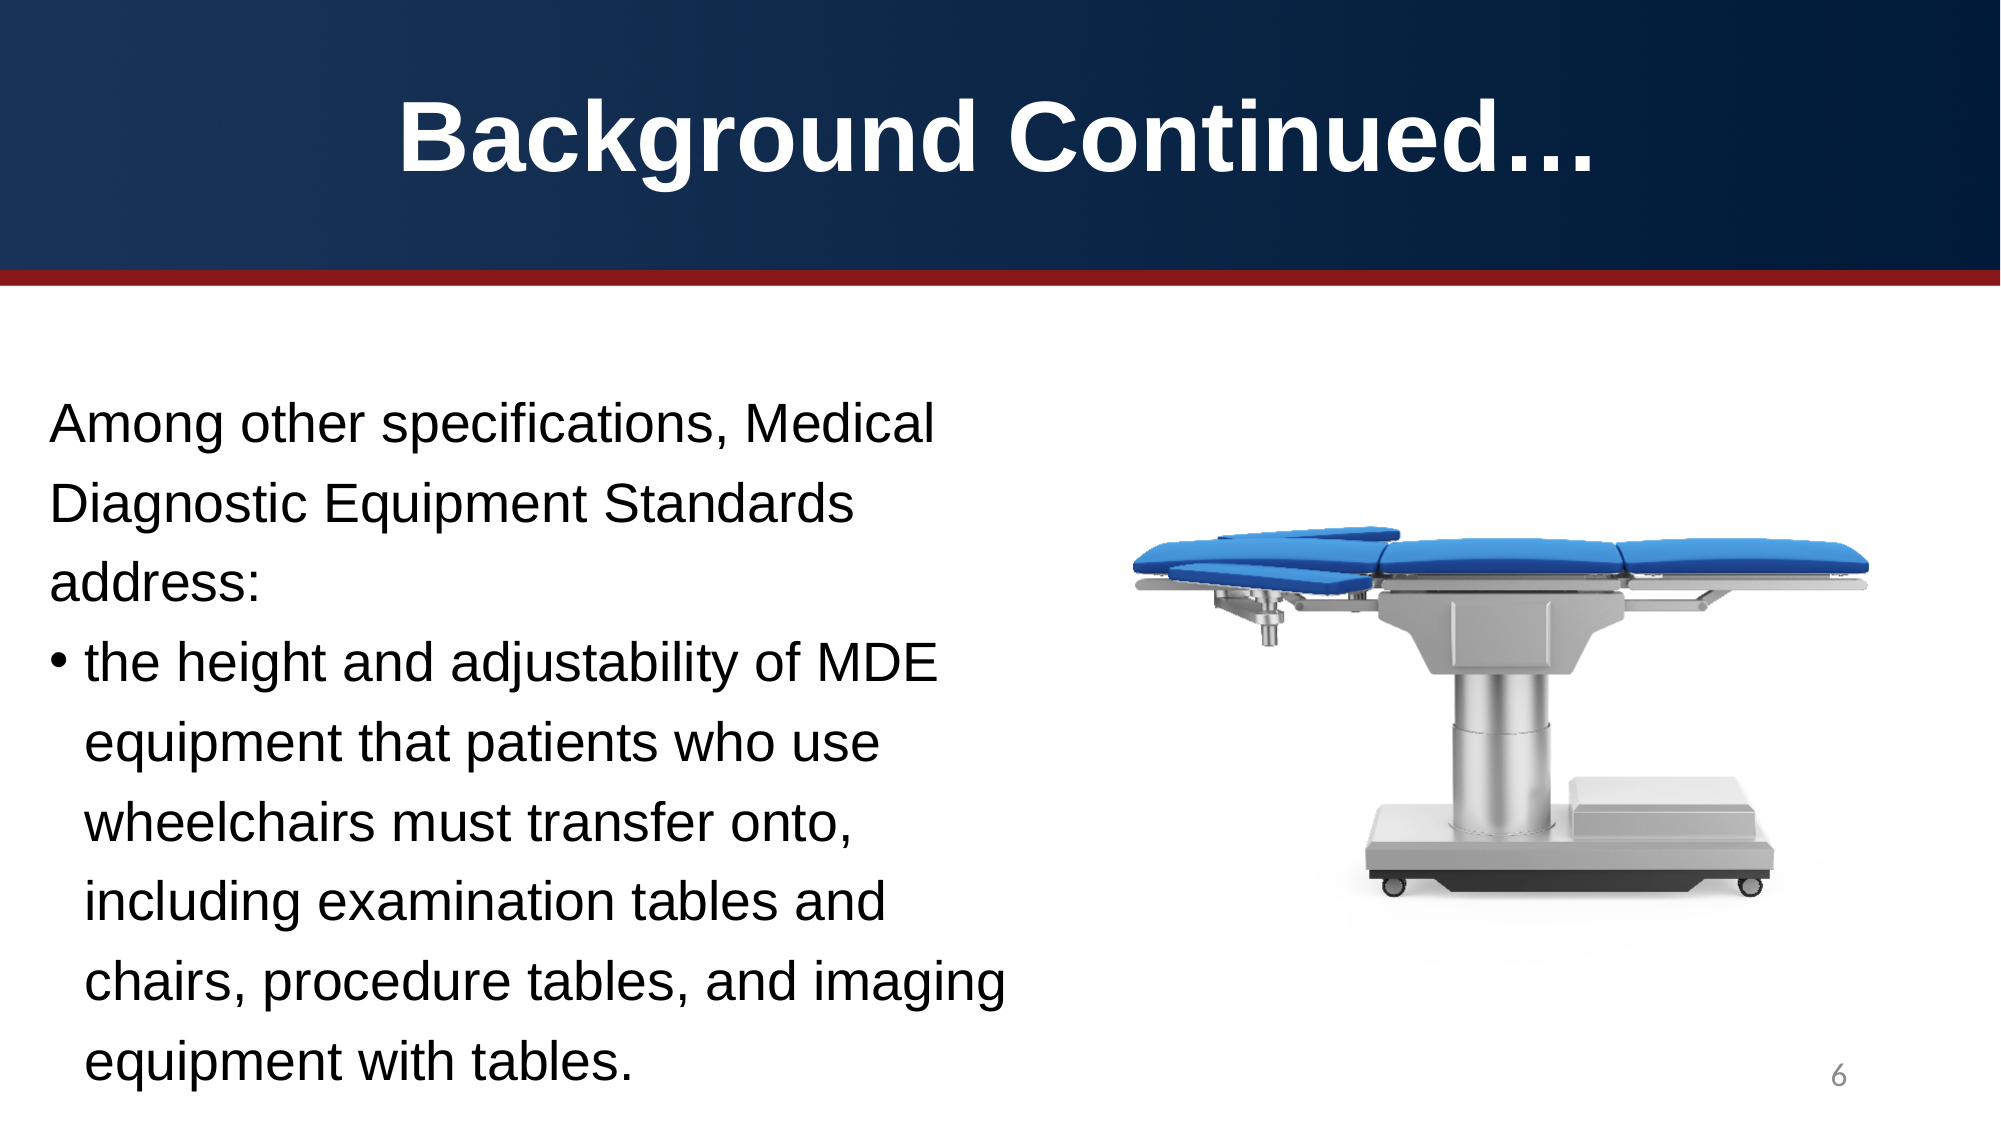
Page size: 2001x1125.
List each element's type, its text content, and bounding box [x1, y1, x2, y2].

list Among other specifications, Medical Diagnostic Equipment Standards address: the height and adjustability of MDE equipment that patients who use wheelchairs must transfer onto, including examination tables and chairs, procedure tables, and imaging equipment with tables. [34, 299, 1070, 1104]
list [1086, 382, 1937, 978]
slide_number 6 [1412, 1042, 1863, 1103]
title Background Continued… [137, 30, 1863, 249]
picture [0, 0, 2001, 1125]
